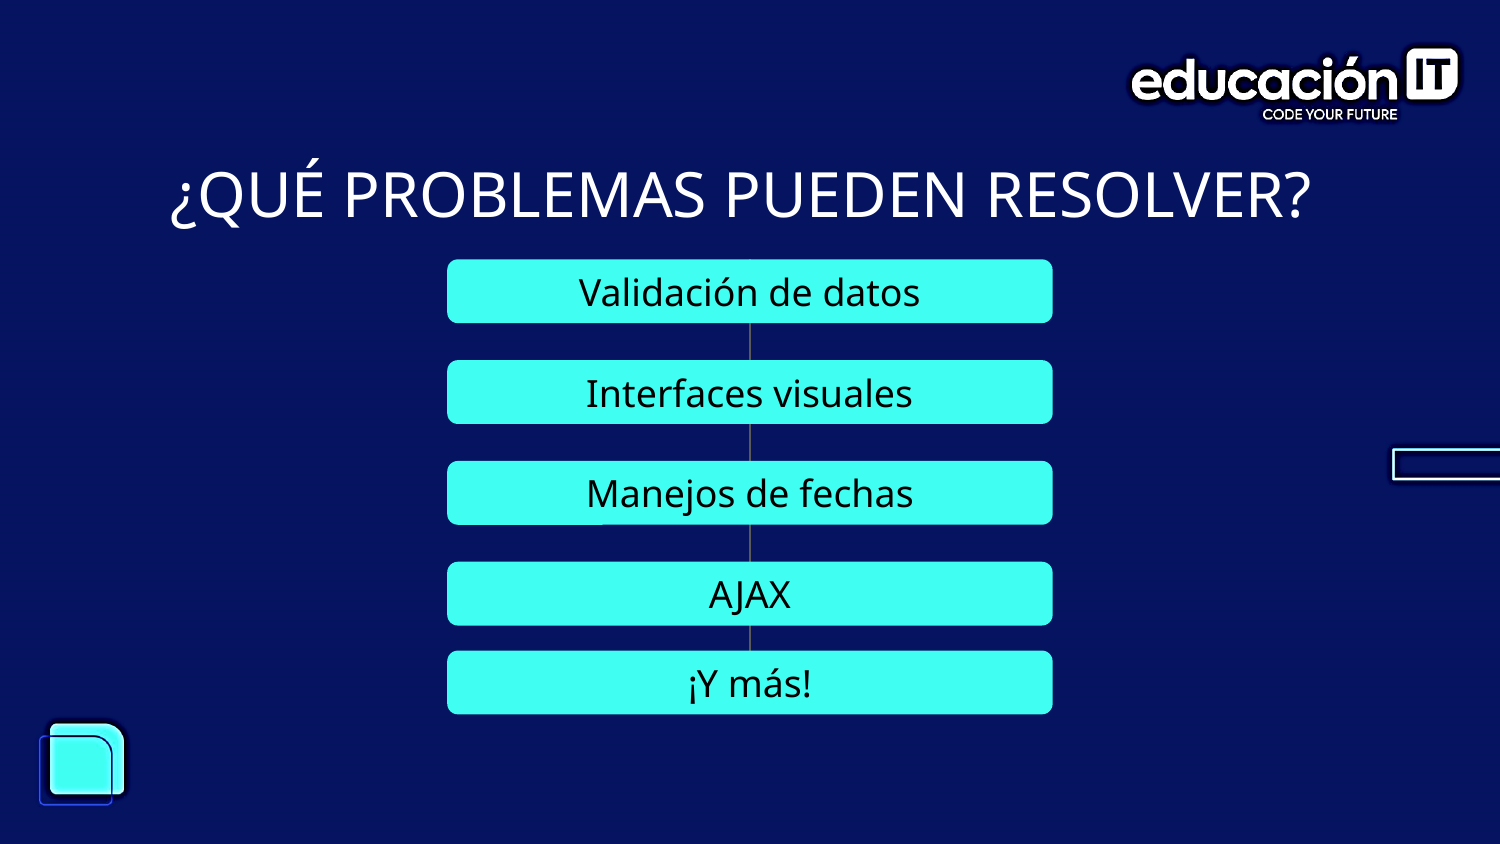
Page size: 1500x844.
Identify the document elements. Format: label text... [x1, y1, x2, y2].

picture [0, 0, 1500, 143]
text_box Manejos de fechas [447, 460, 745, 525]
text_box Validación de datos [751, 259, 1053, 324]
text_box Interfaces visuales [754, 360, 1053, 424]
text_box AJAX [754, 561, 1053, 626]
text_box AJAX [447, 561, 745, 626]
picture [0, 241, 1500, 844]
text_box Interfaces visuales [447, 360, 745, 424]
text_box Manejos de fechas [754, 460, 1053, 525]
text_box ¿QUÉ PROBLEMAS PUEDEN RESOLVER? [0, 143, 1500, 241]
text_box Validación de datos [447, 259, 749, 324]
text_box ¡Y más! [754, 650, 1053, 715]
text_box ¡Y más! [447, 650, 745, 715]
